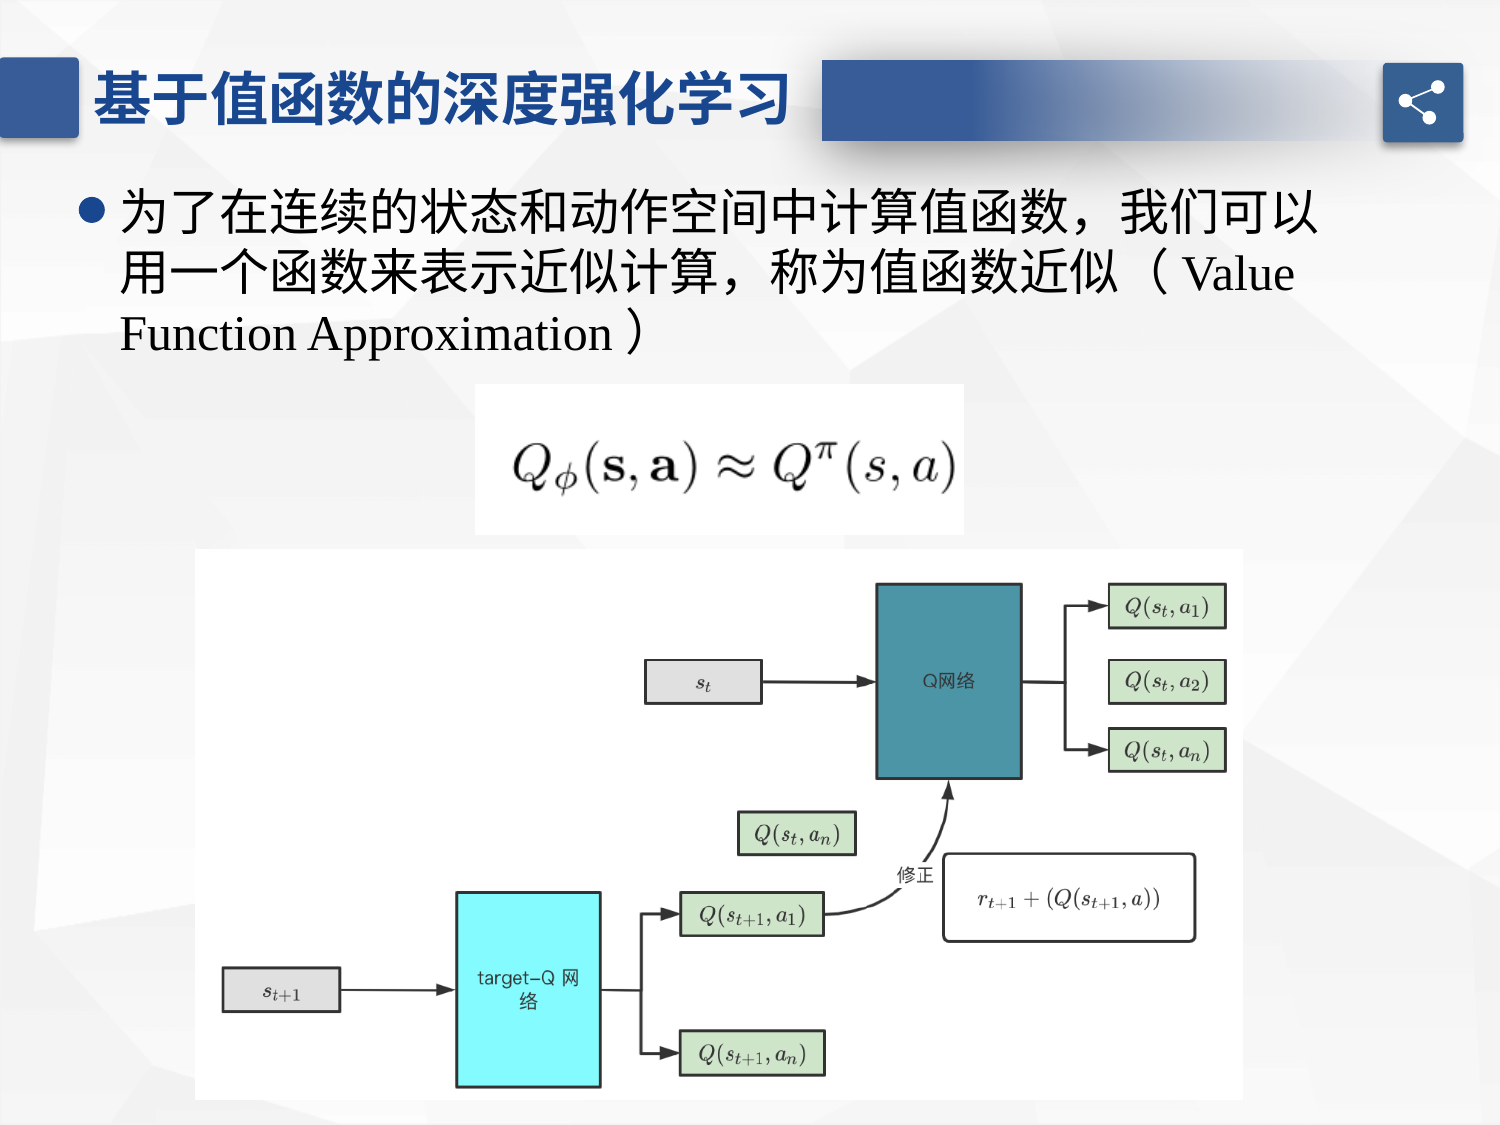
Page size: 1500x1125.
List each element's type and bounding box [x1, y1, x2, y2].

text_box [78, 173, 1384, 371]
picture [0, 0, 1500, 1125]
text_box [0, 53, 1464, 143]
